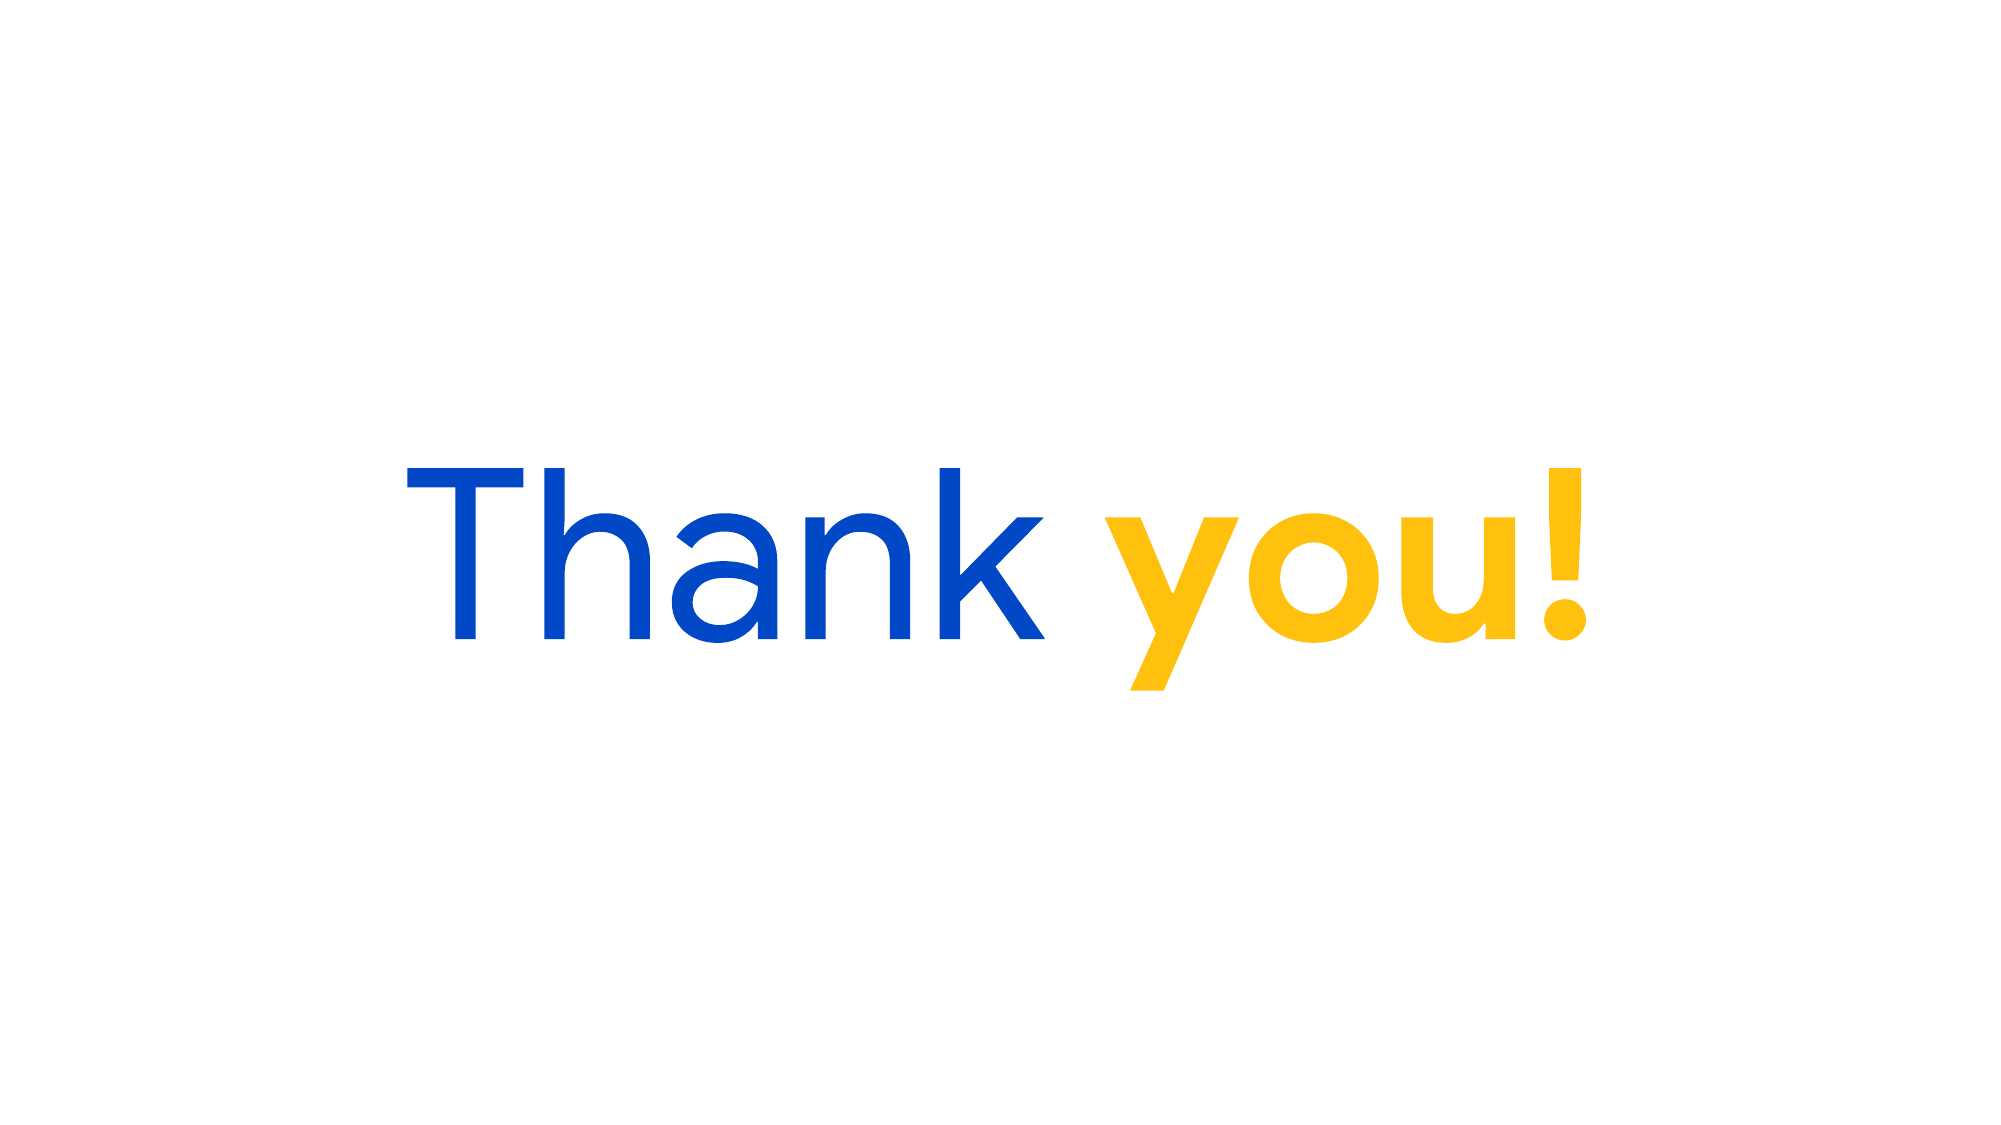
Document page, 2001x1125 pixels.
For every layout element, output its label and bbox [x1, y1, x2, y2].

text_box [1549, 468, 1582, 581]
text_box [407, 468, 524, 640]
text_box [1401, 517, 1516, 643]
text_box [939, 468, 1045, 640]
text_box [544, 468, 650, 640]
text_box [1104, 517, 1240, 691]
text_box [671, 513, 778, 643]
text_box [805, 513, 911, 640]
text_box [1248, 513, 1379, 643]
text_box [1544, 599, 1586, 641]
